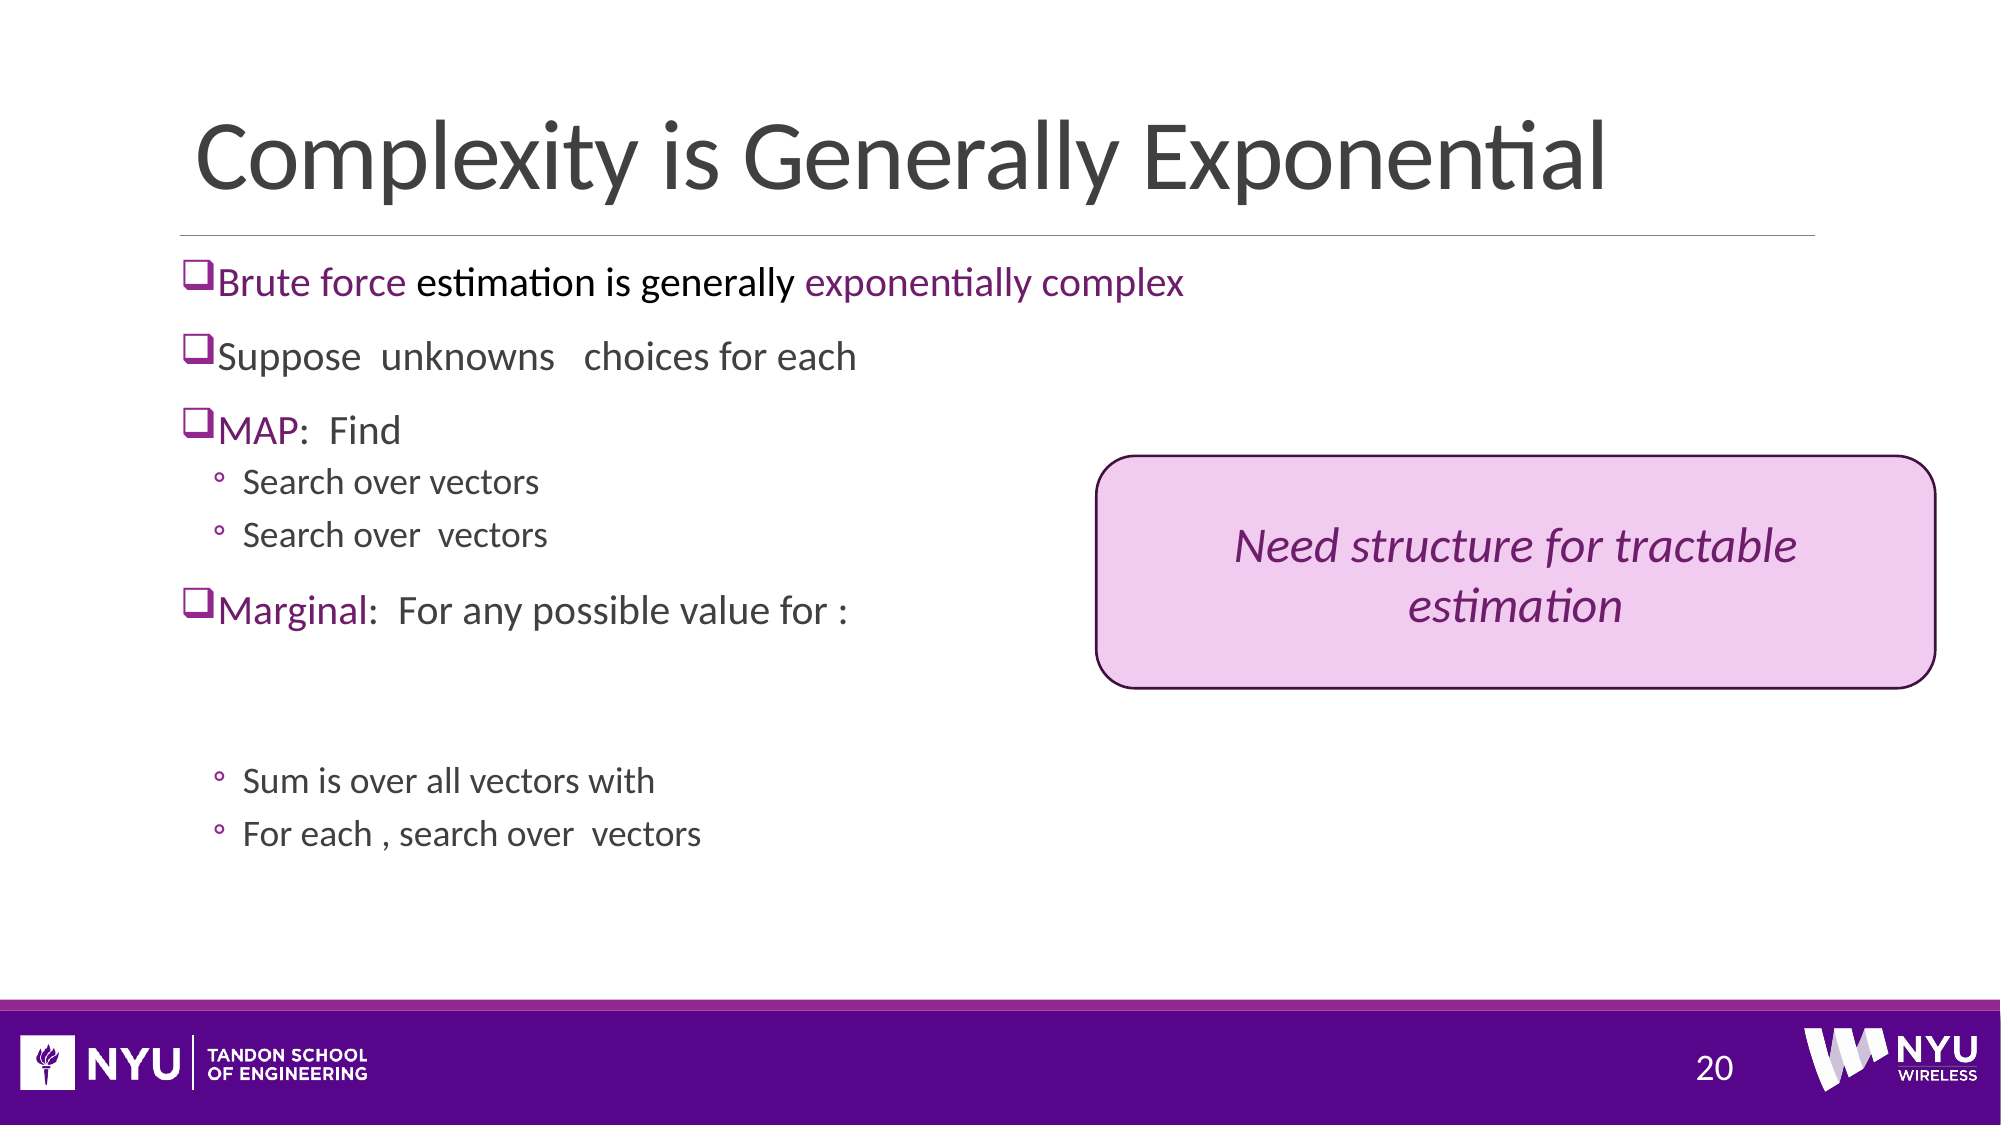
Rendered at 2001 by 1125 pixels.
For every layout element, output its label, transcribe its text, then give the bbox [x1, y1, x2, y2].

slide_number 20 [1533, 1035, 1749, 1096]
title Complexity is Generally Exponential [180, 47, 1830, 218]
text_box Need structure for tractable estimation [1094, 454, 1937, 690]
